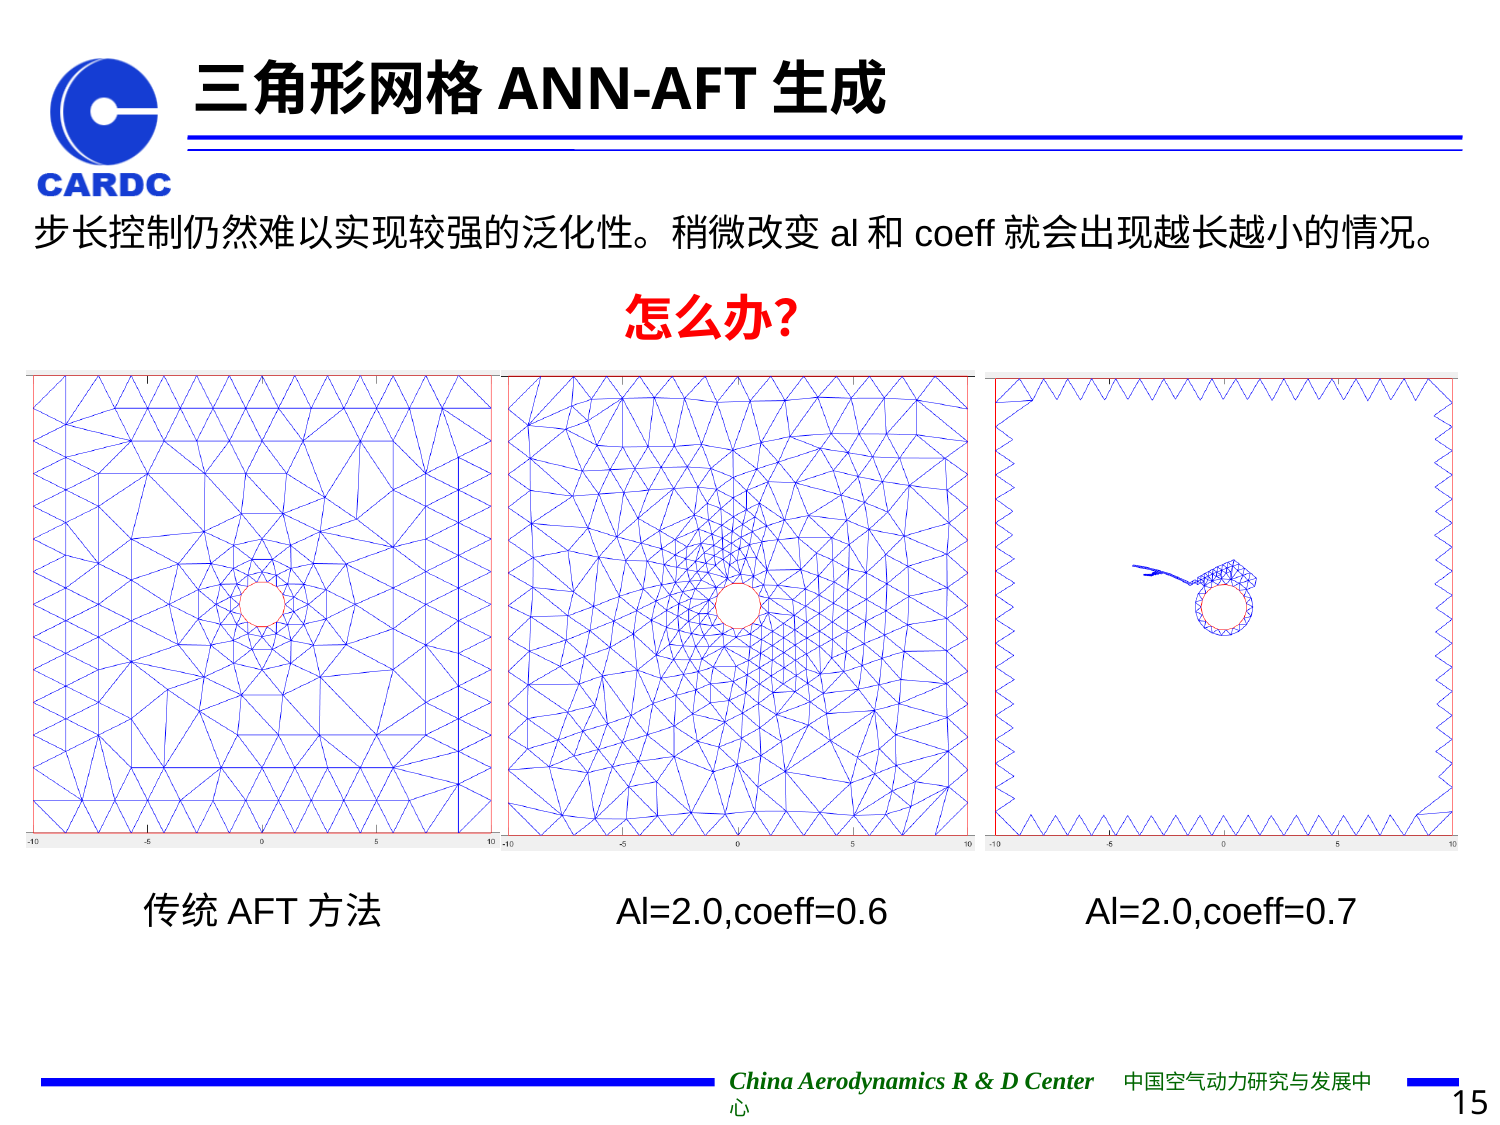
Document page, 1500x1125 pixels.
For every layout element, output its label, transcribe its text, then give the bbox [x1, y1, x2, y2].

text_box 步长控制仍然难以实现较强的泛化性。稍微改变al和coeff就会出现越长越小的情况。 [18, 201, 1469, 262]
text_box Al=2.0,coeff=0.7 [1070, 879, 1373, 940]
text_box 三角形网格ANN-AFT生成 [178, 43, 904, 129]
picture [27, 54, 178, 201]
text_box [26, 370, 975, 941]
text_box 怎么办？ [608, 278, 839, 354]
picture [985, 371, 1459, 851]
text_box 15 [1412, 1074, 1500, 1125]
